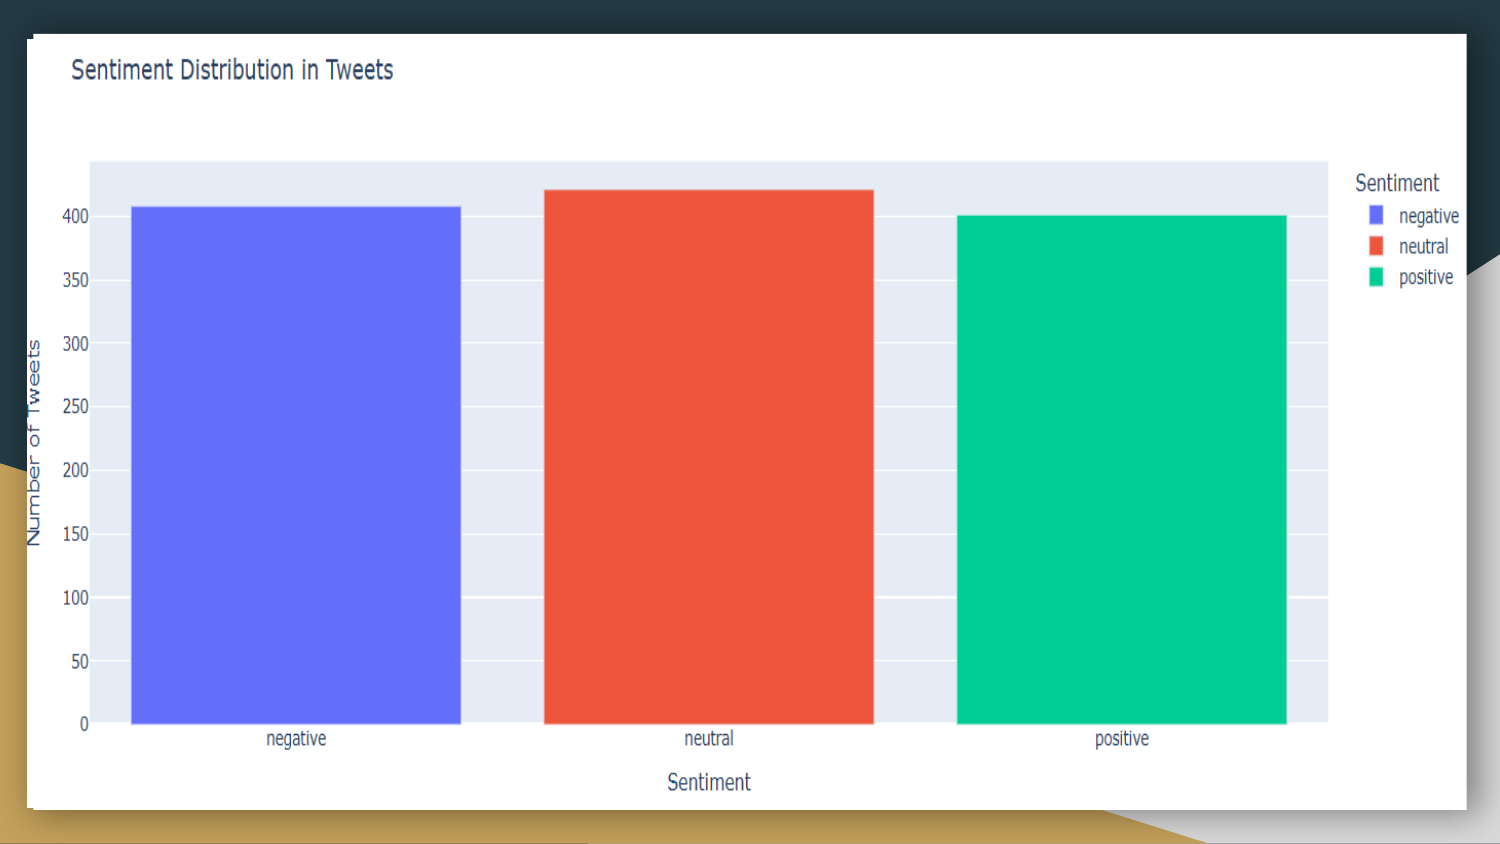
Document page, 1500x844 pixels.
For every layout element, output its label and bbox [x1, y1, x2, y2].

picture [27, 39, 1465, 808]
